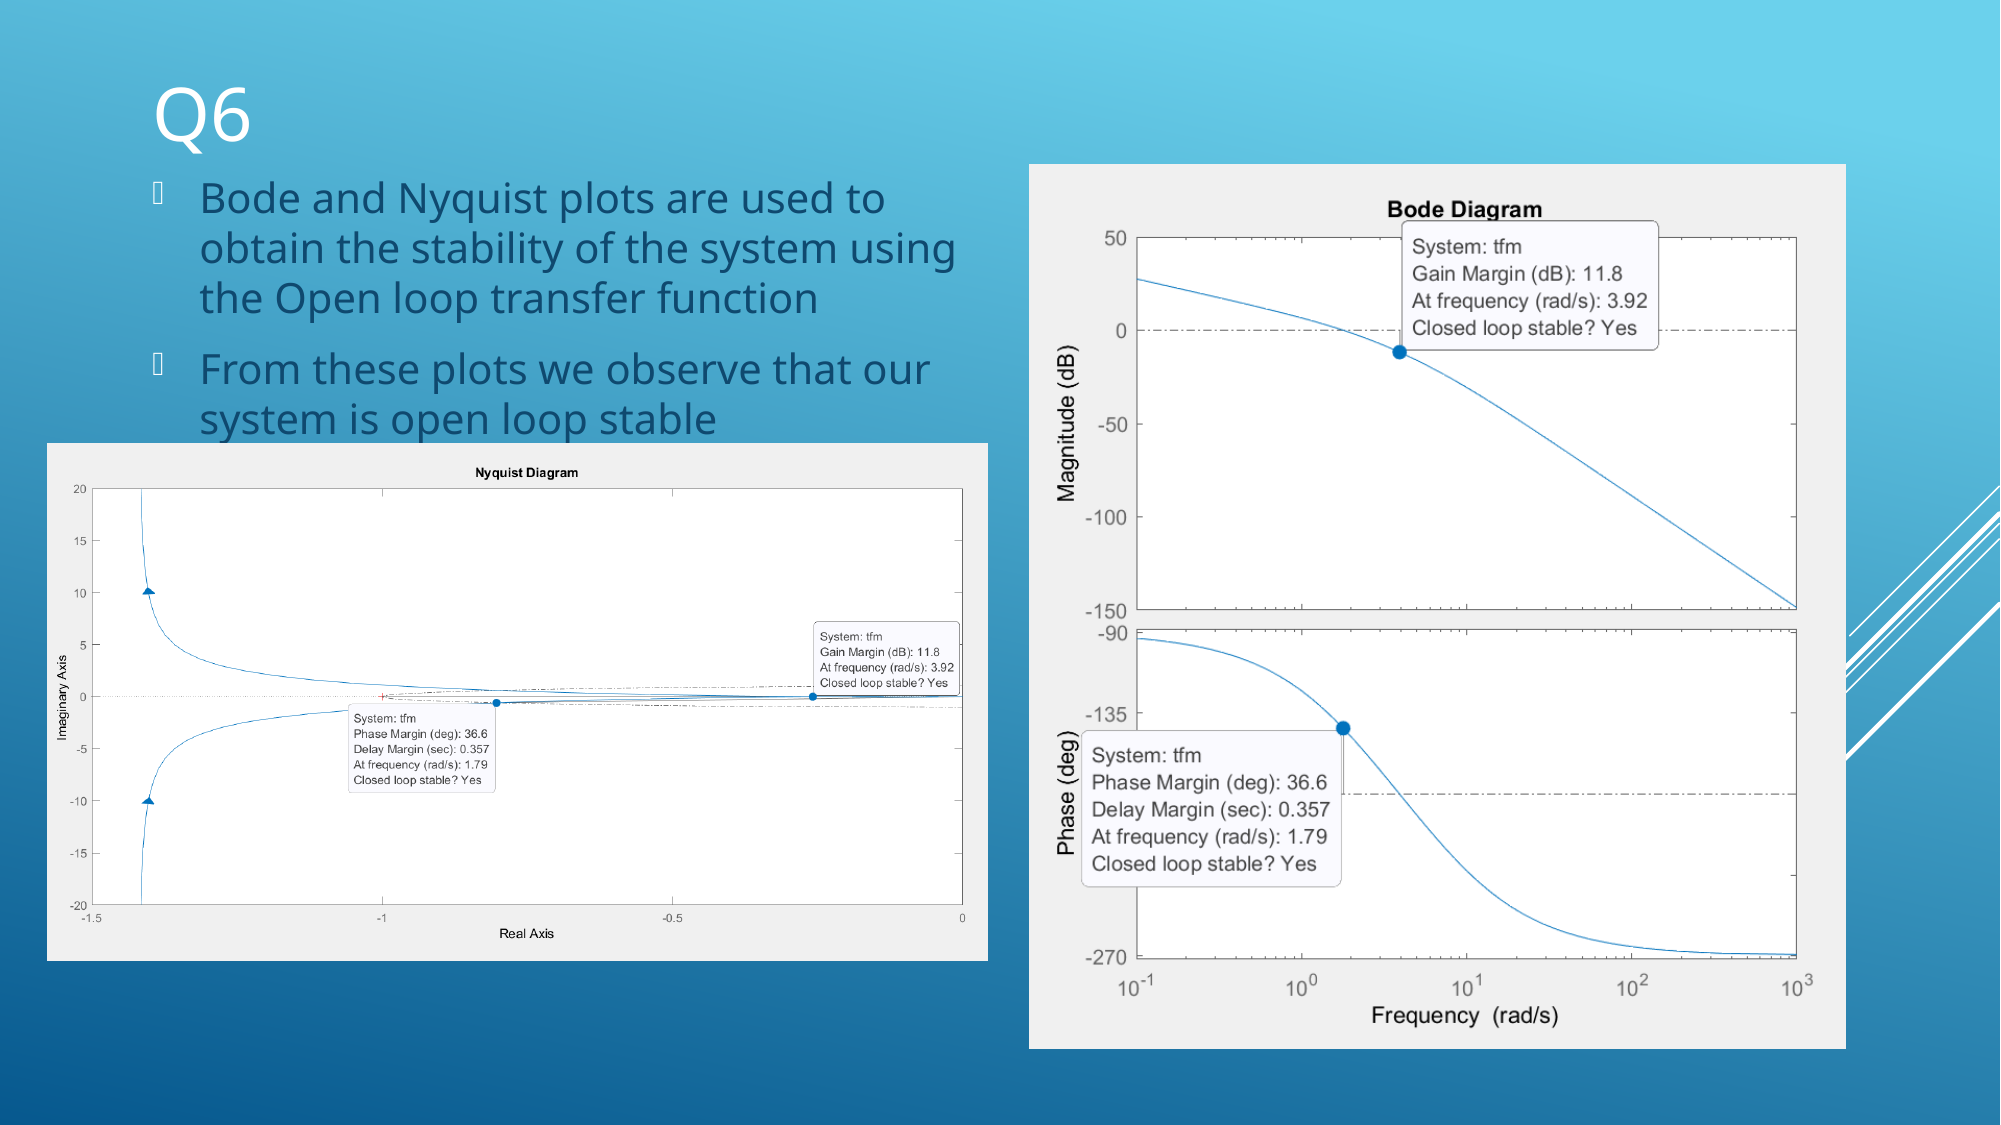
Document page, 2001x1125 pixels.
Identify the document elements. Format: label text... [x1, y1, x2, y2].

picture [47, 443, 988, 961]
title Q6 [137, 59, 1863, 165]
list Bode and Nyquist plots are used to obtain the stability of the system using the Open loop transfer function From these plots we observe that our system is open loop stable [137, 164, 988, 443]
picture [1029, 163, 1846, 1049]
